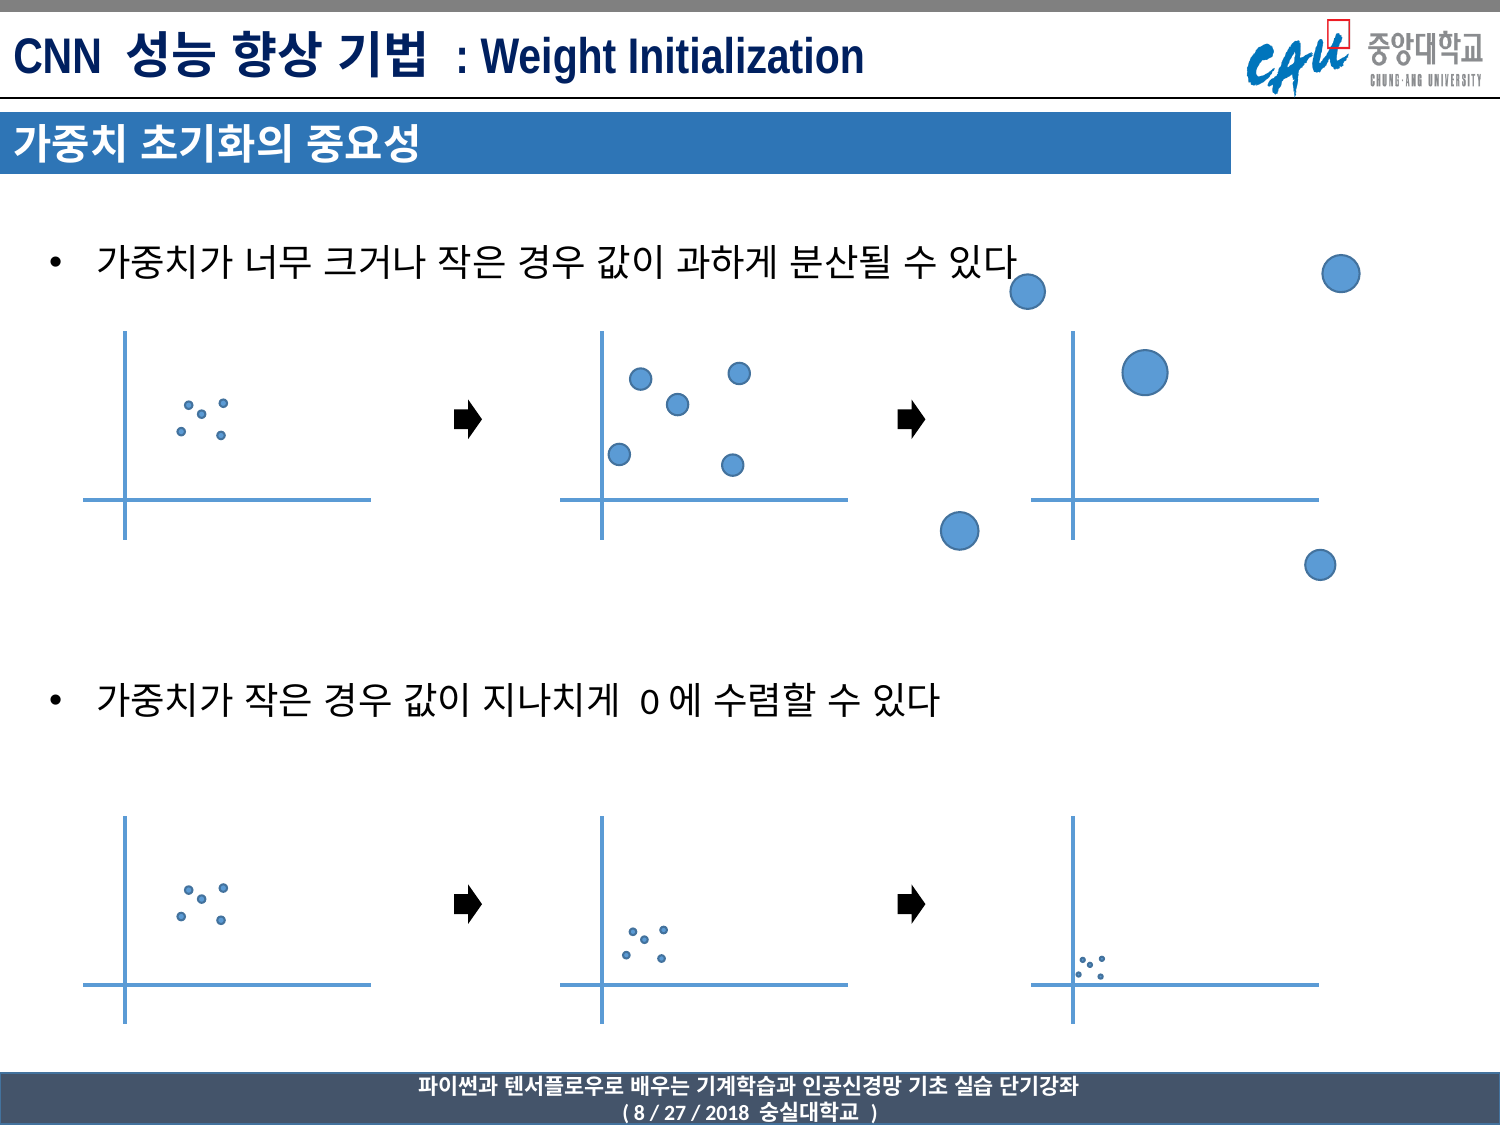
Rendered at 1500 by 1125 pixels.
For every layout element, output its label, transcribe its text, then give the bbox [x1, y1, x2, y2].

text_box [1321, 253, 1361, 294]
text_box [1121, 349, 1169, 397]
text_box 가중치가 작은 경우 값이 지나치게 0에 수렴할 수 있다 [34, 669, 1466, 730]
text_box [623, 926, 667, 962]
text_box [1009, 273, 1047, 310]
text_box [176, 426, 187, 437]
text_box [896, 396, 927, 443]
text_box [176, 911, 187, 922]
text_box [196, 409, 207, 420]
text_box [1304, 548, 1337, 582]
text_box [939, 511, 980, 551]
text_box [216, 915, 226, 926]
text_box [1076, 956, 1105, 979]
text_box 가중치 초기화의 중요성 [0, 112, 1231, 174]
text_box CNN 성능 향상 기법 : Weight Initialization [0, 4, 1173, 103]
text_box [453, 881, 484, 928]
text_box 가중치가 너무 크거나 작은 경우 값이 과하게 분산될 수 있다 [34, 231, 1466, 292]
text_box [896, 881, 927, 928]
text_box [218, 883, 229, 893]
text_box [196, 894, 207, 904]
picture [1227, 5, 1500, 110]
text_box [608, 362, 750, 476]
text_box [183, 400, 194, 411]
text_box [216, 430, 226, 441]
text_box [183, 885, 194, 895]
text_box [453, 396, 484, 443]
text_box [218, 398, 229, 409]
